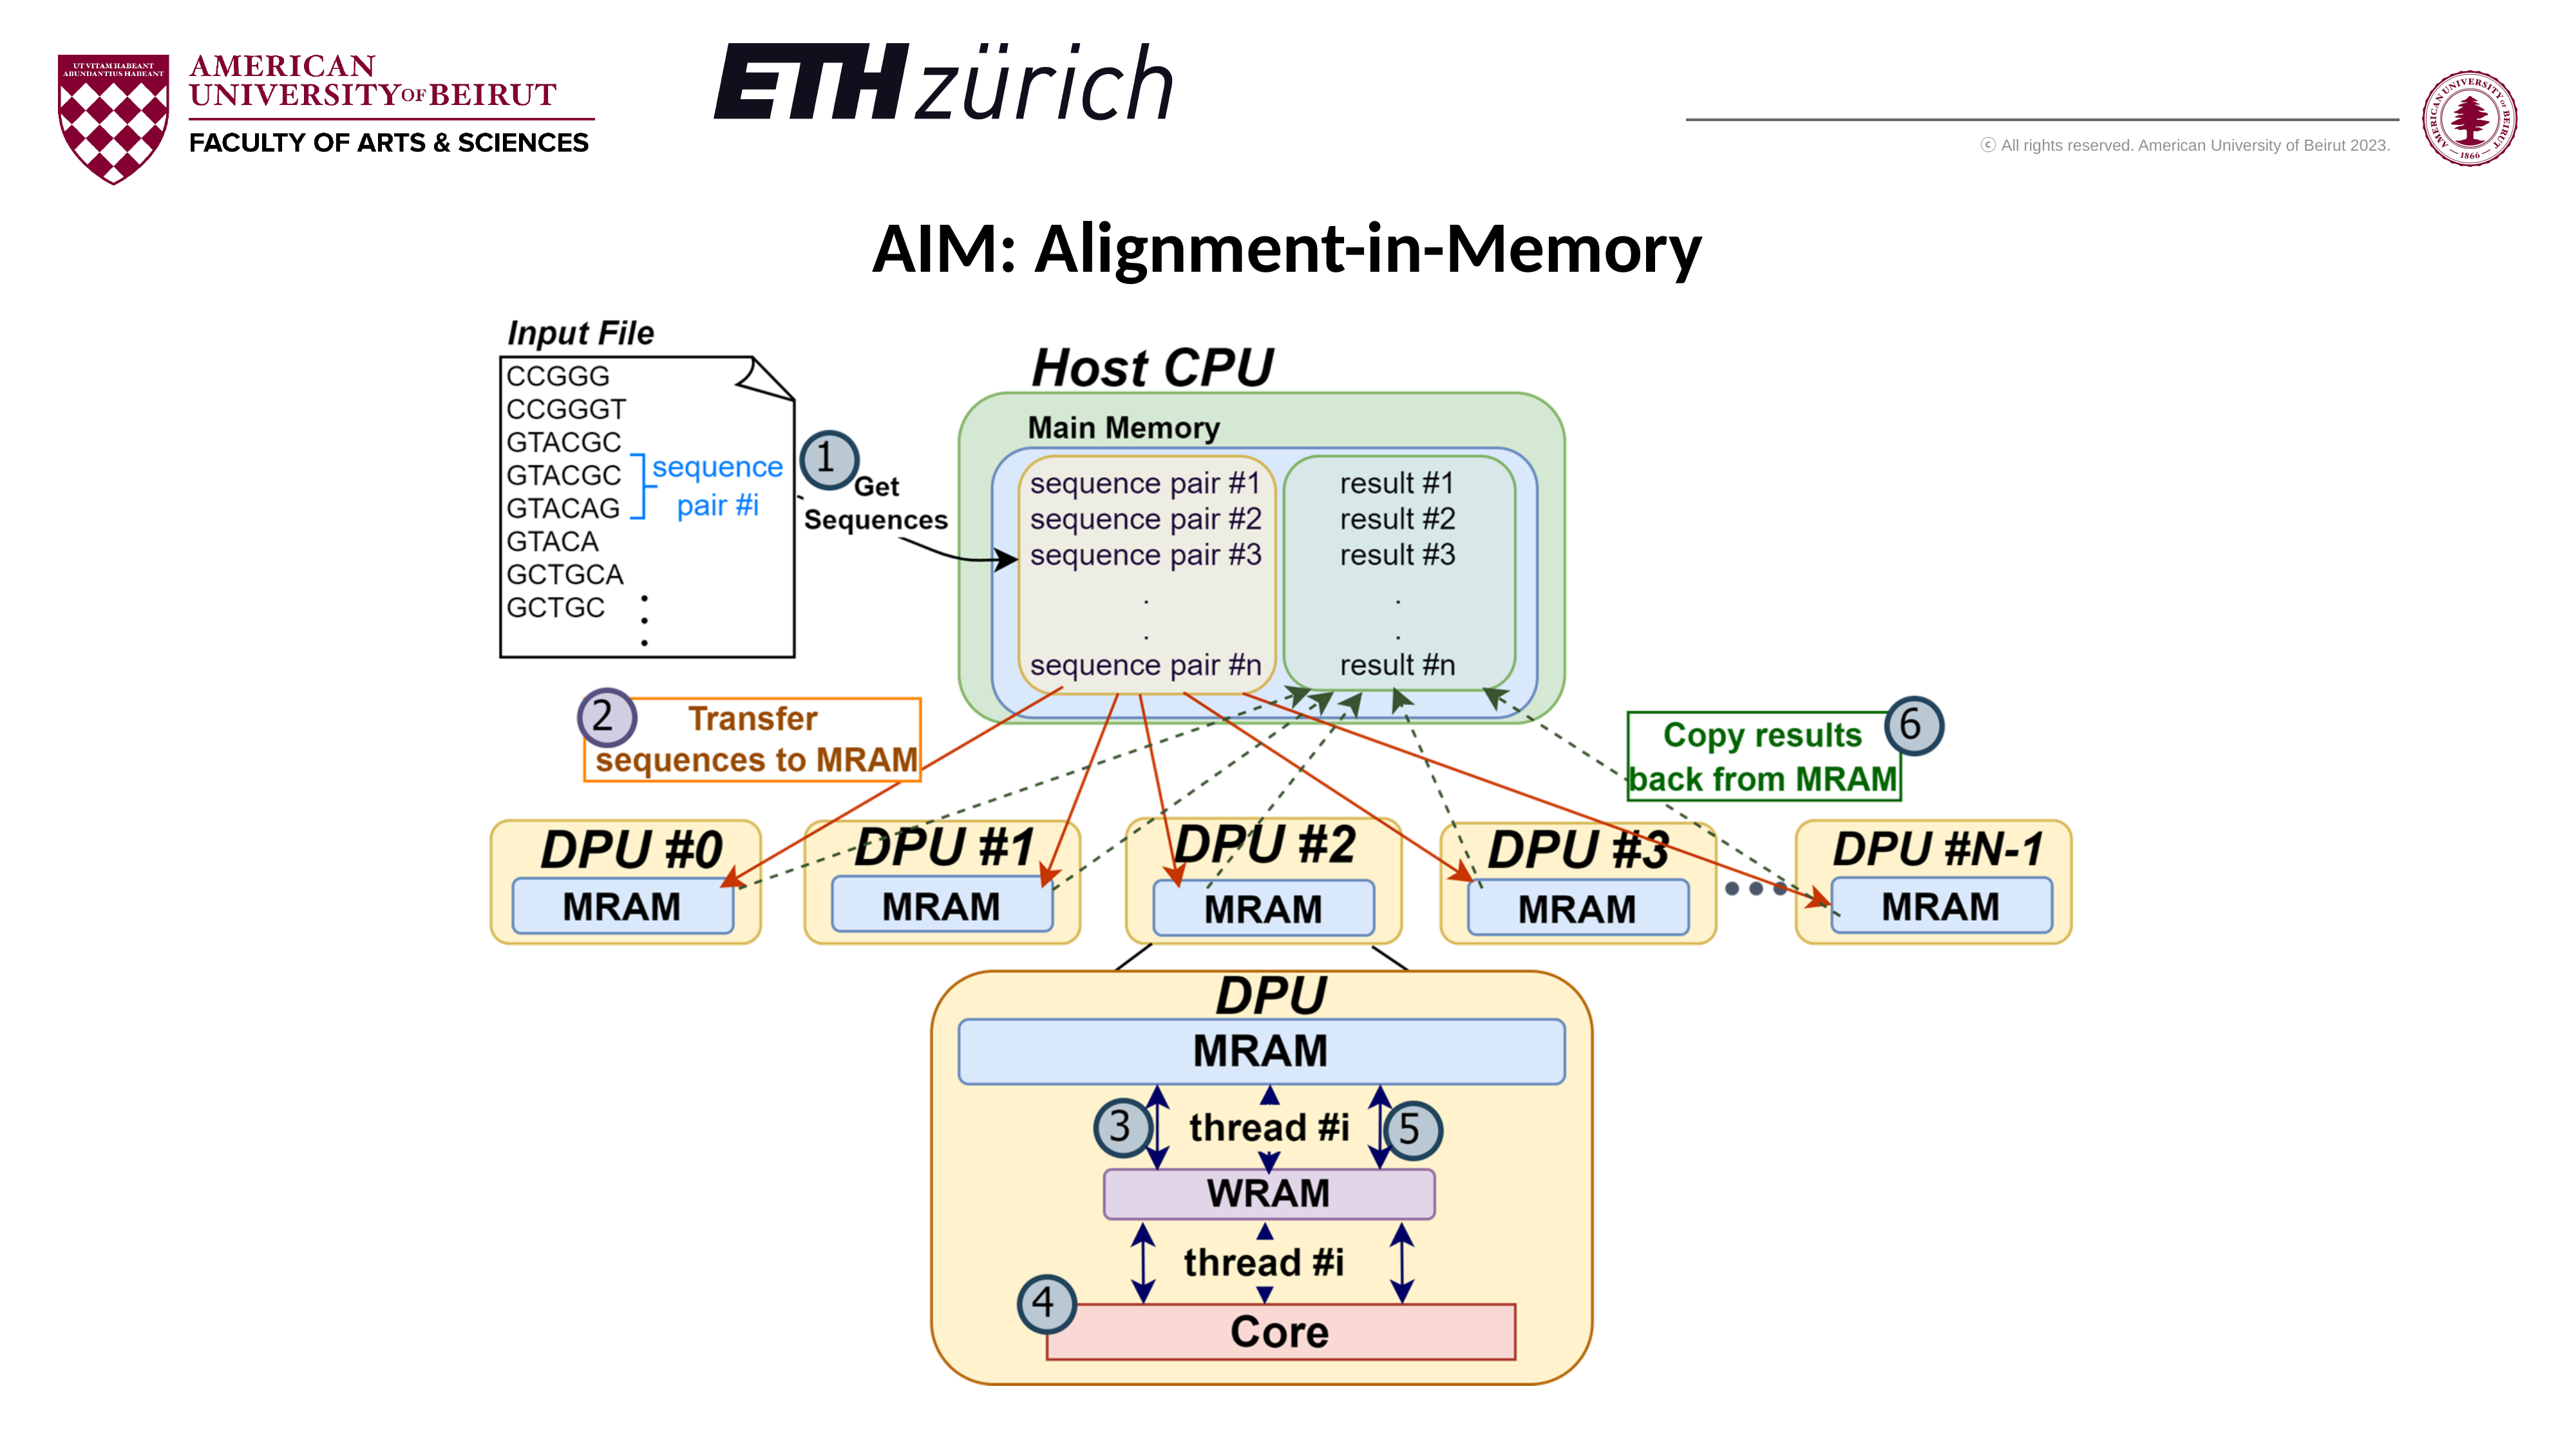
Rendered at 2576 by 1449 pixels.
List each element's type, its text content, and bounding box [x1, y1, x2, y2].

picture [58, 55, 595, 185]
list AIM: Alignment-in-Memory [22, 200, 2554, 297]
picture [484, 305, 2092, 1386]
picture [712, 43, 1174, 121]
